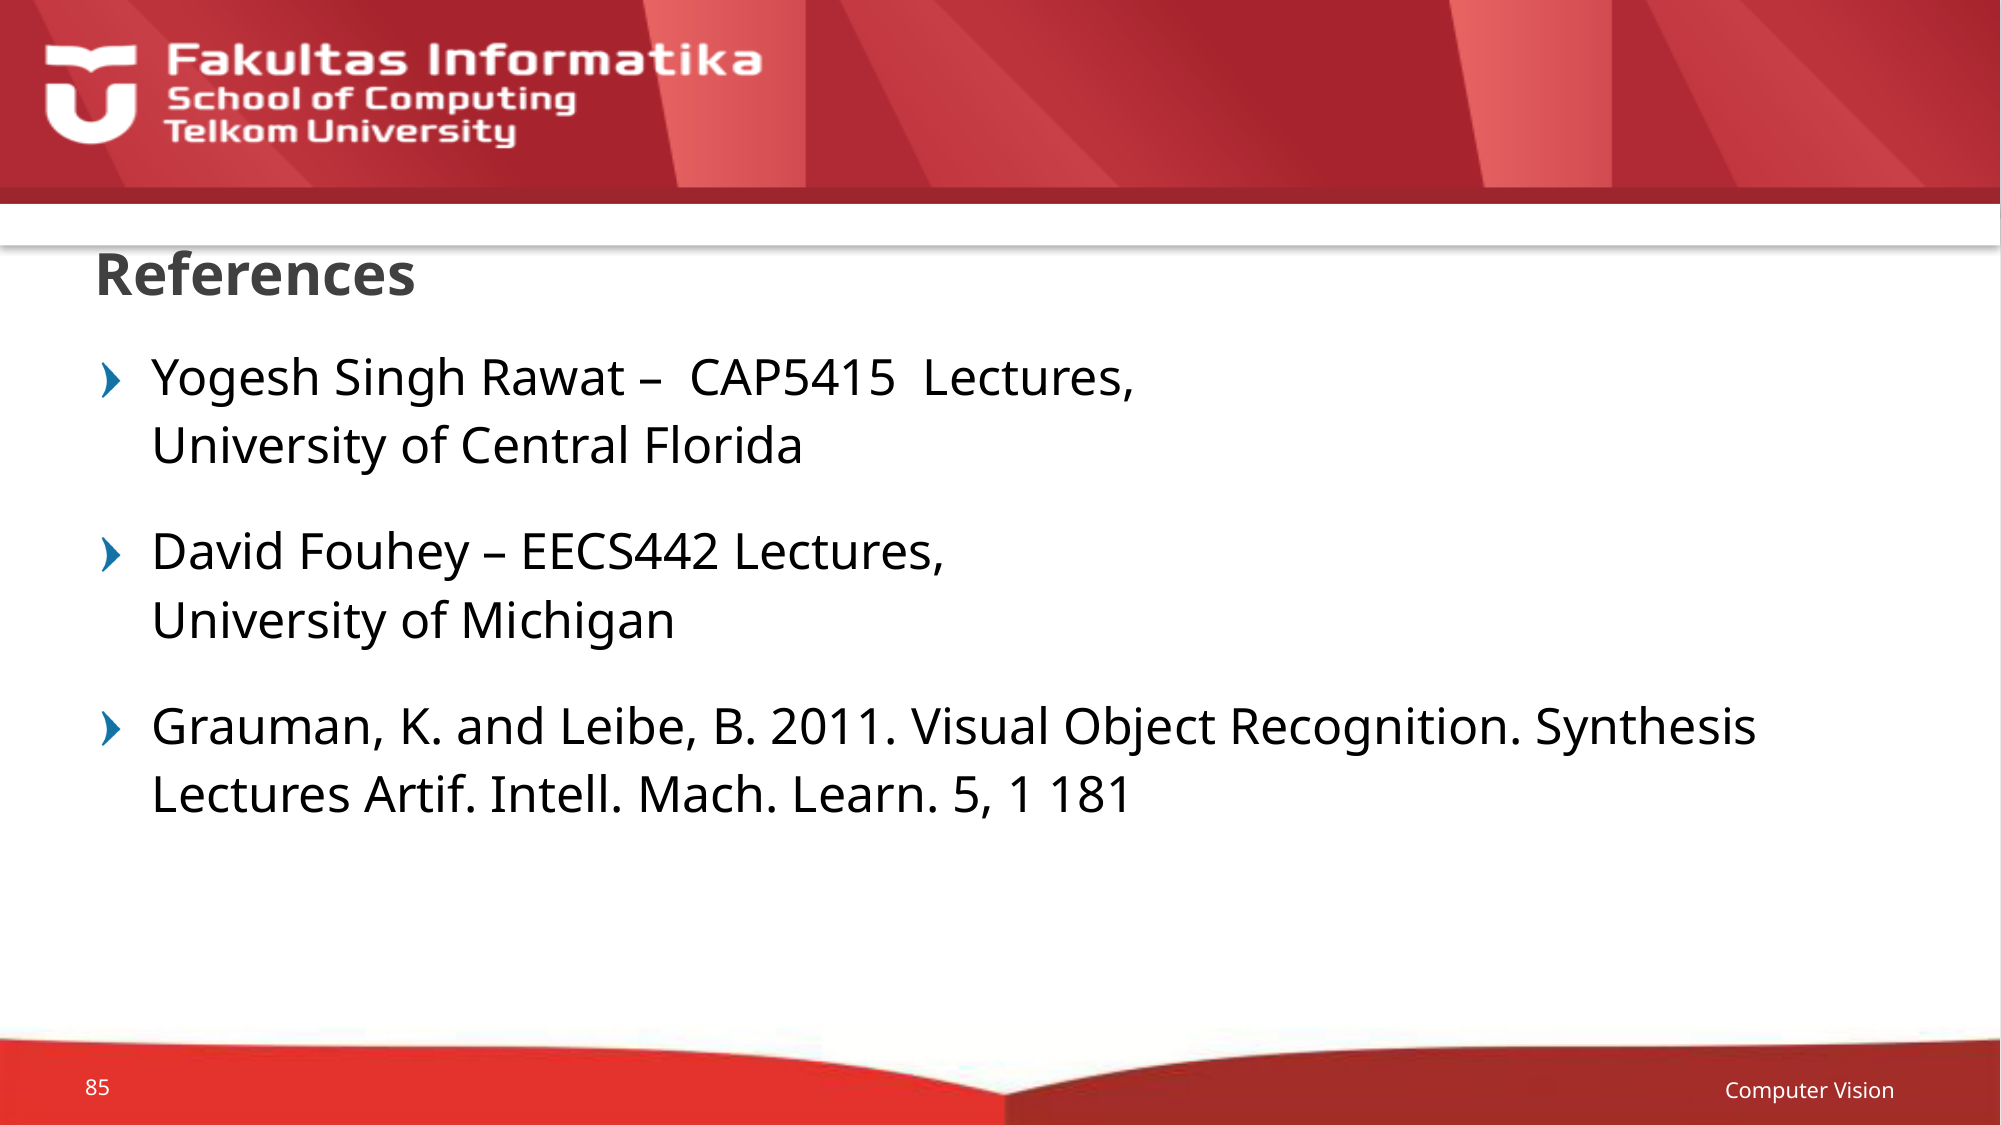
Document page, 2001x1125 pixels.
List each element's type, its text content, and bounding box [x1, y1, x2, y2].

list Yogesh Singh Rawat – CAP5415 Lectures, University of Central Florida David Fouhey – EECS442 Lectures, University of Michigan Grauman, K. and Leibe, B. 2011. Visual Object Recognition. Synthesis Lectures Artif. Intell. Mach. Learn. 5, 1 181 [80, 329, 1902, 990]
picture [0, 0, 2001, 1125]
slide_number 85 [85, 1058, 164, 1119]
title References [79, 219, 1901, 325]
picture [95, 700, 124, 748]
picture [95, 351, 124, 400]
picture [95, 526, 124, 574]
list Computer Vision [1185, 1058, 1911, 1119]
